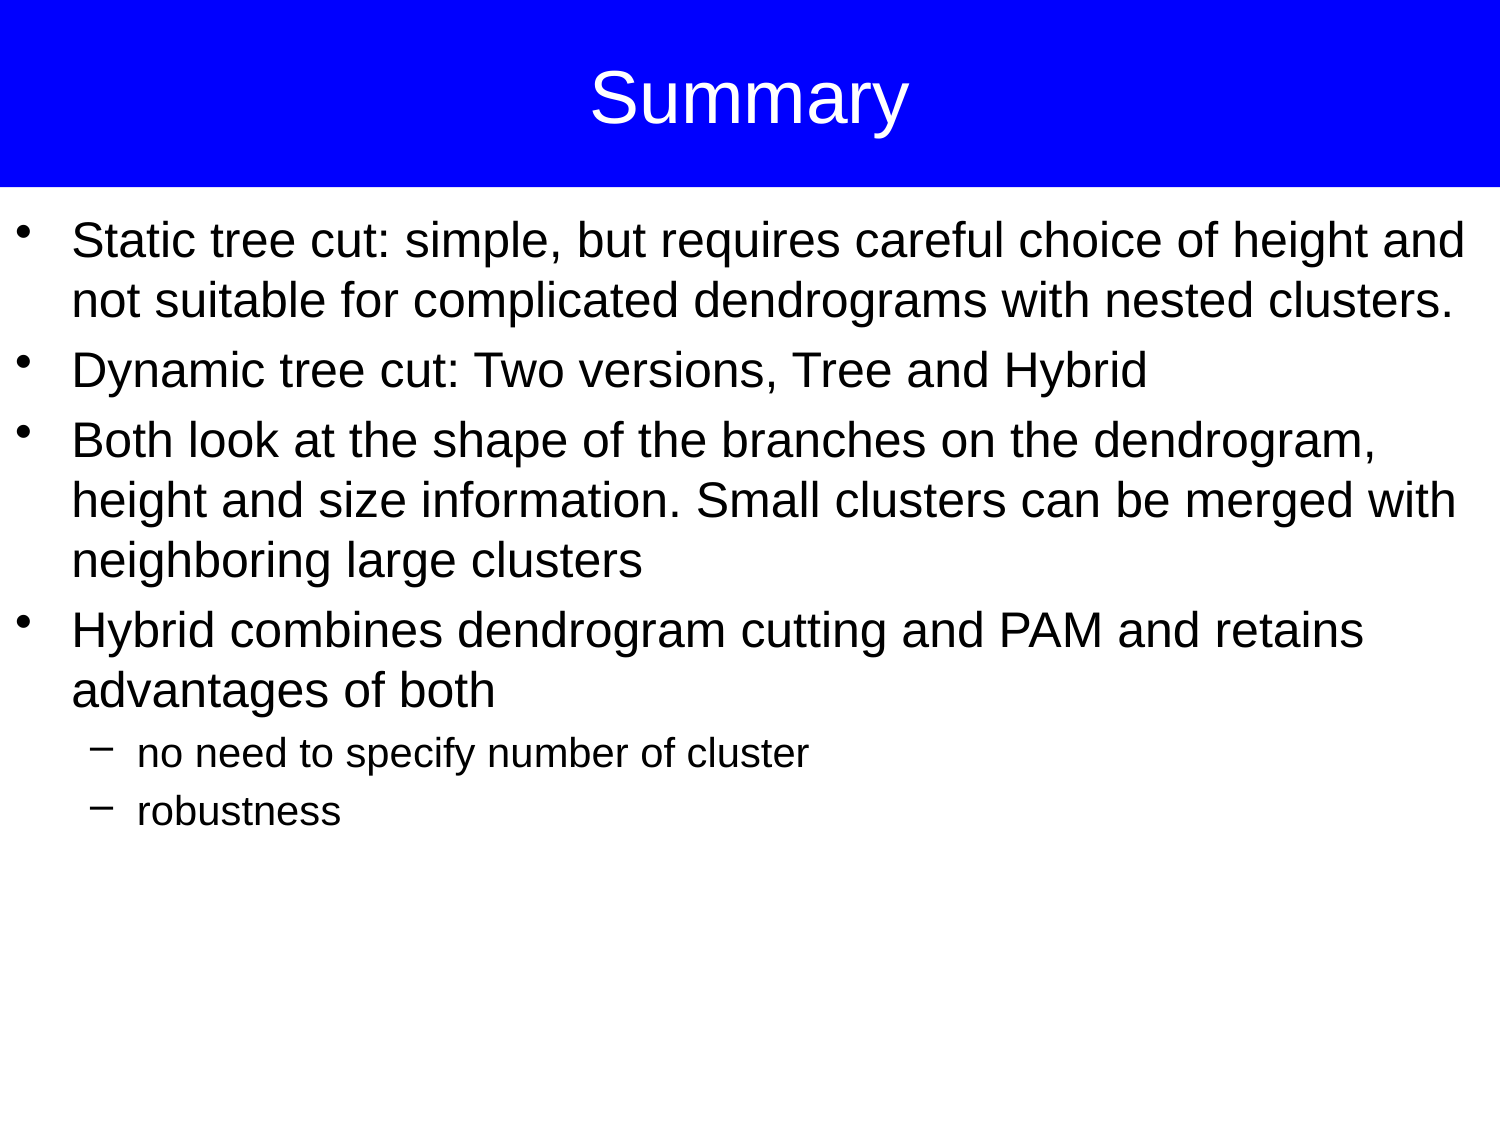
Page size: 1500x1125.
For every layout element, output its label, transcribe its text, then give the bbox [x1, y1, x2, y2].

list Static tree cut: simple, but requires careful choice of height and not suitable for complicated dendrograms with nested clusters. Dynamic tree cut: Two versions, Tree and Hybrid Both look at the shape of the branches on the dendrogram, height and size information. Small clusters can be merged with neighboring large clusters Hybrid combines dendrogram cutting and PAM and retains advantages of both no need to specify number of cluster robustness [0, 200, 1500, 1125]
title Summary [0, 0, 1500, 188]
